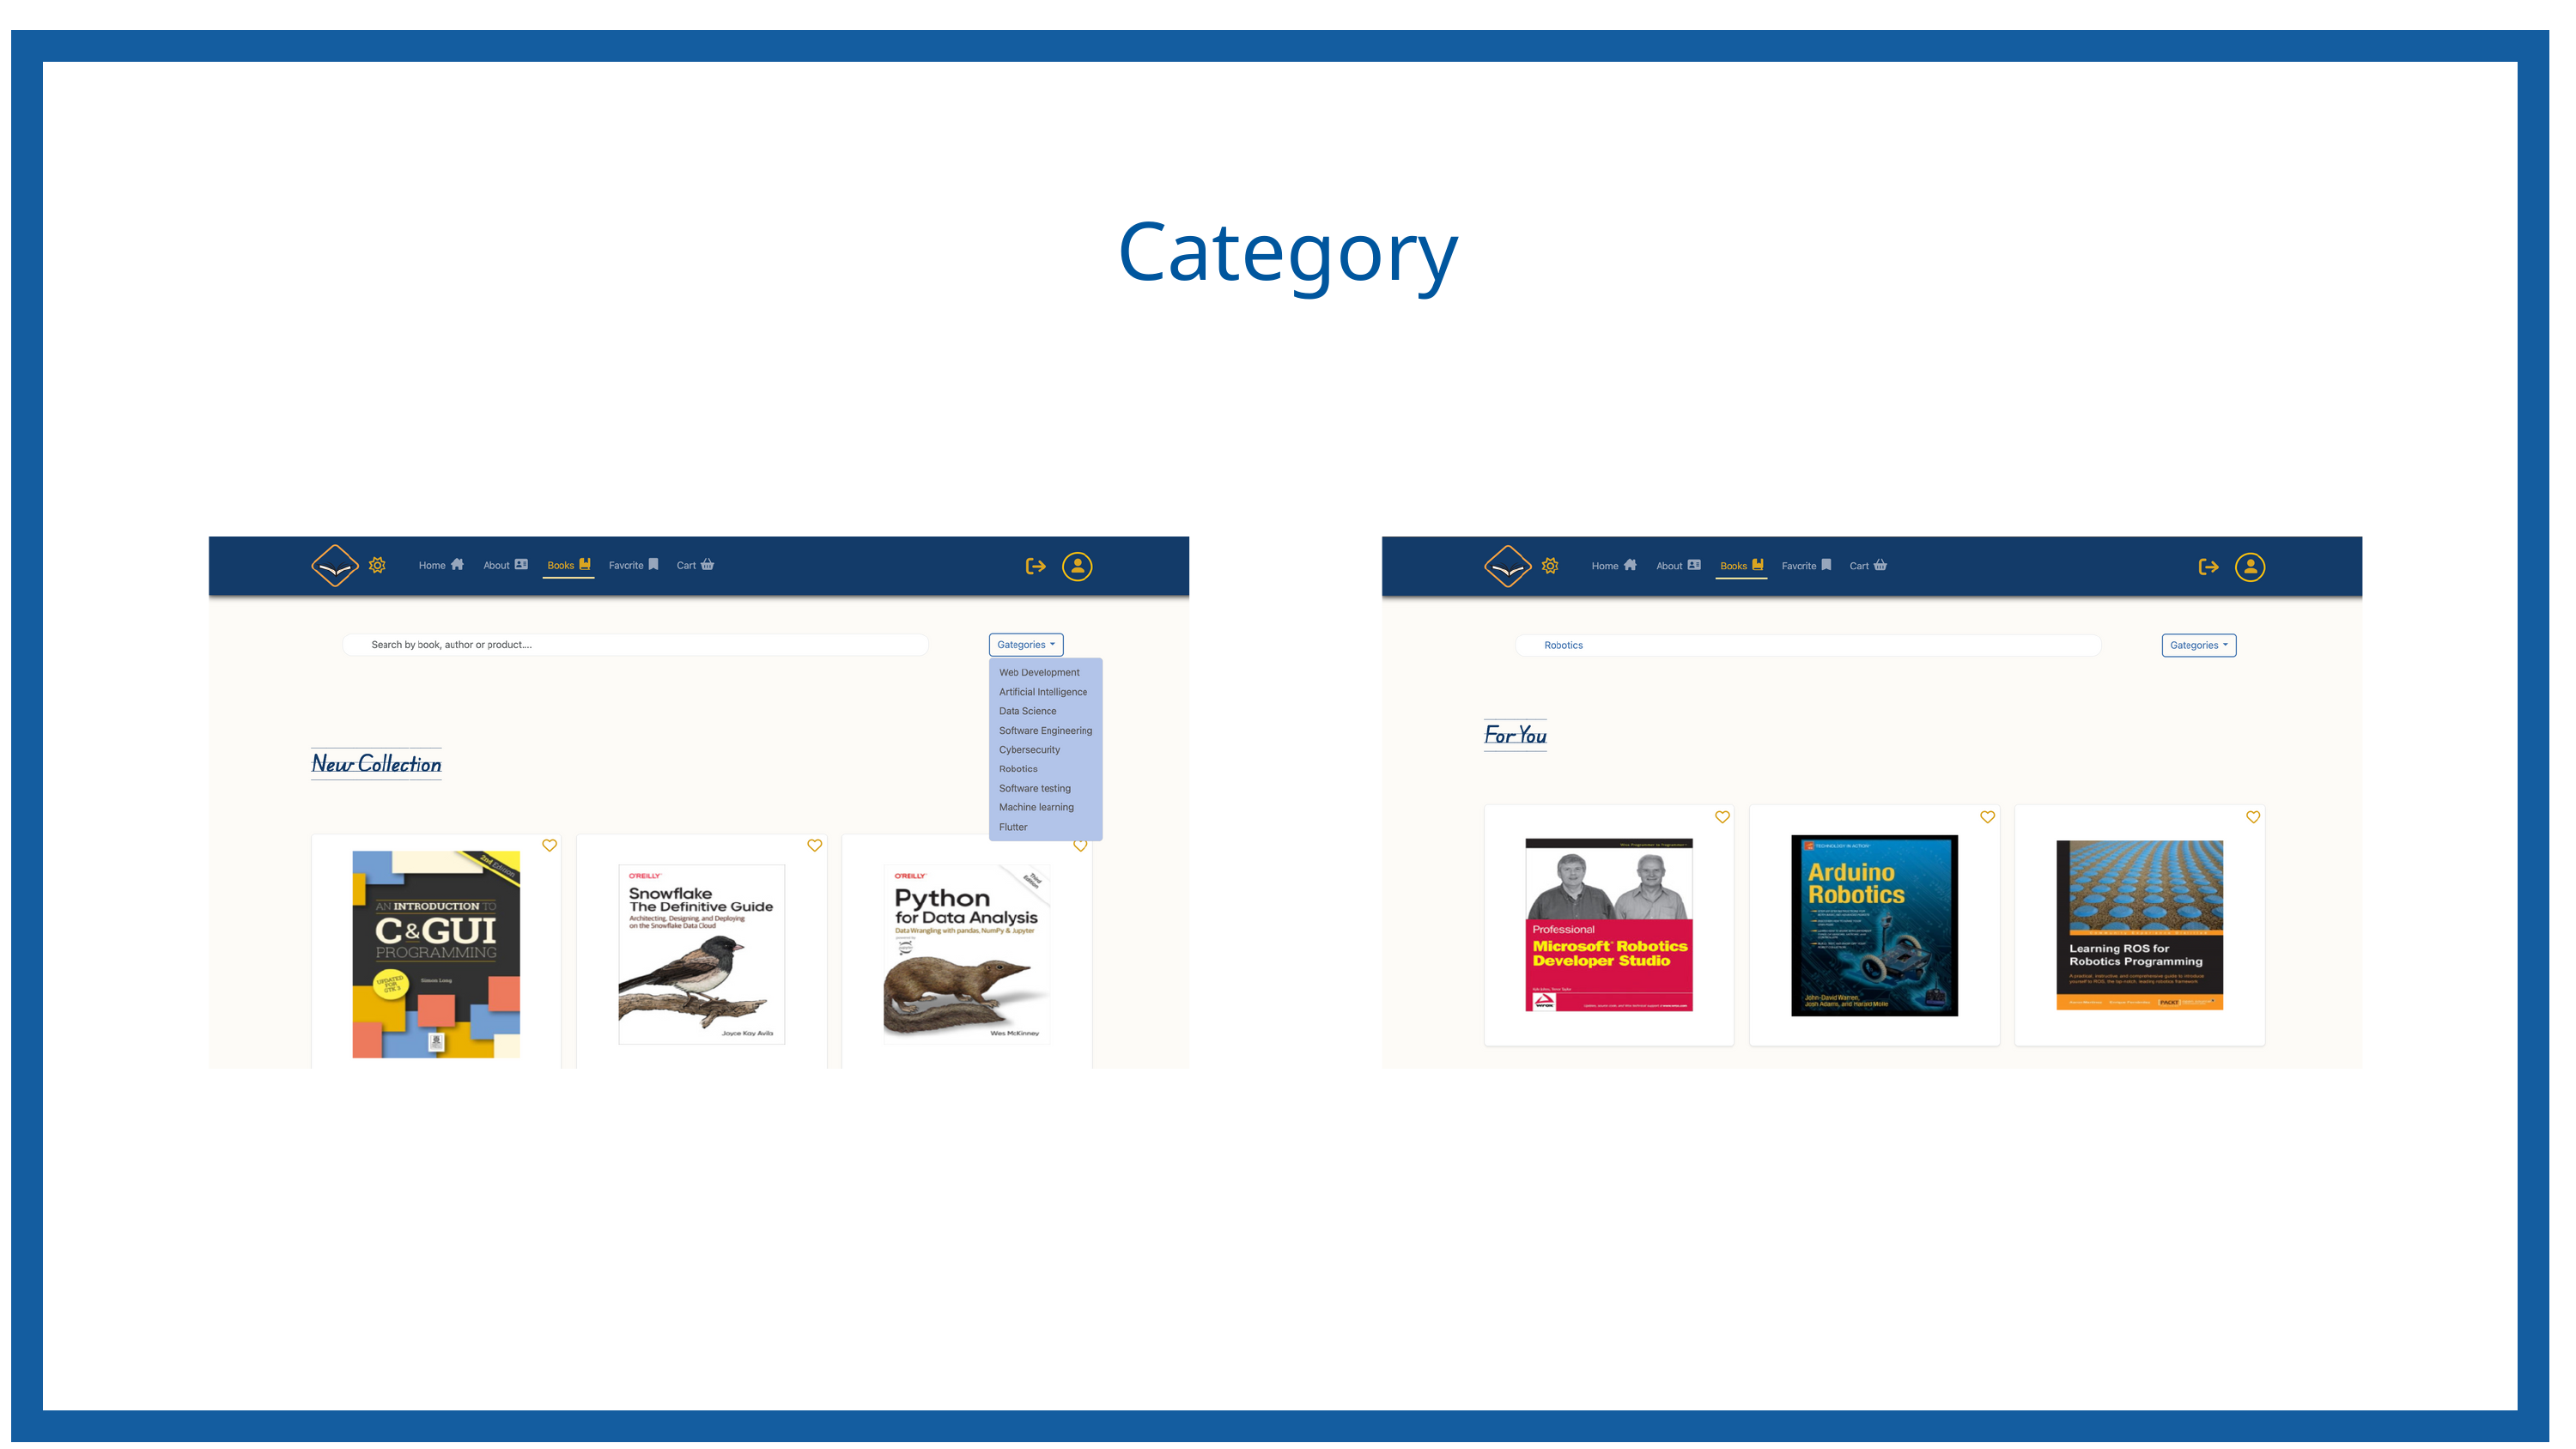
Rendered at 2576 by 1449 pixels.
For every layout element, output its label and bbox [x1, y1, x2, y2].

text_box [27, 45, 2534, 1427]
